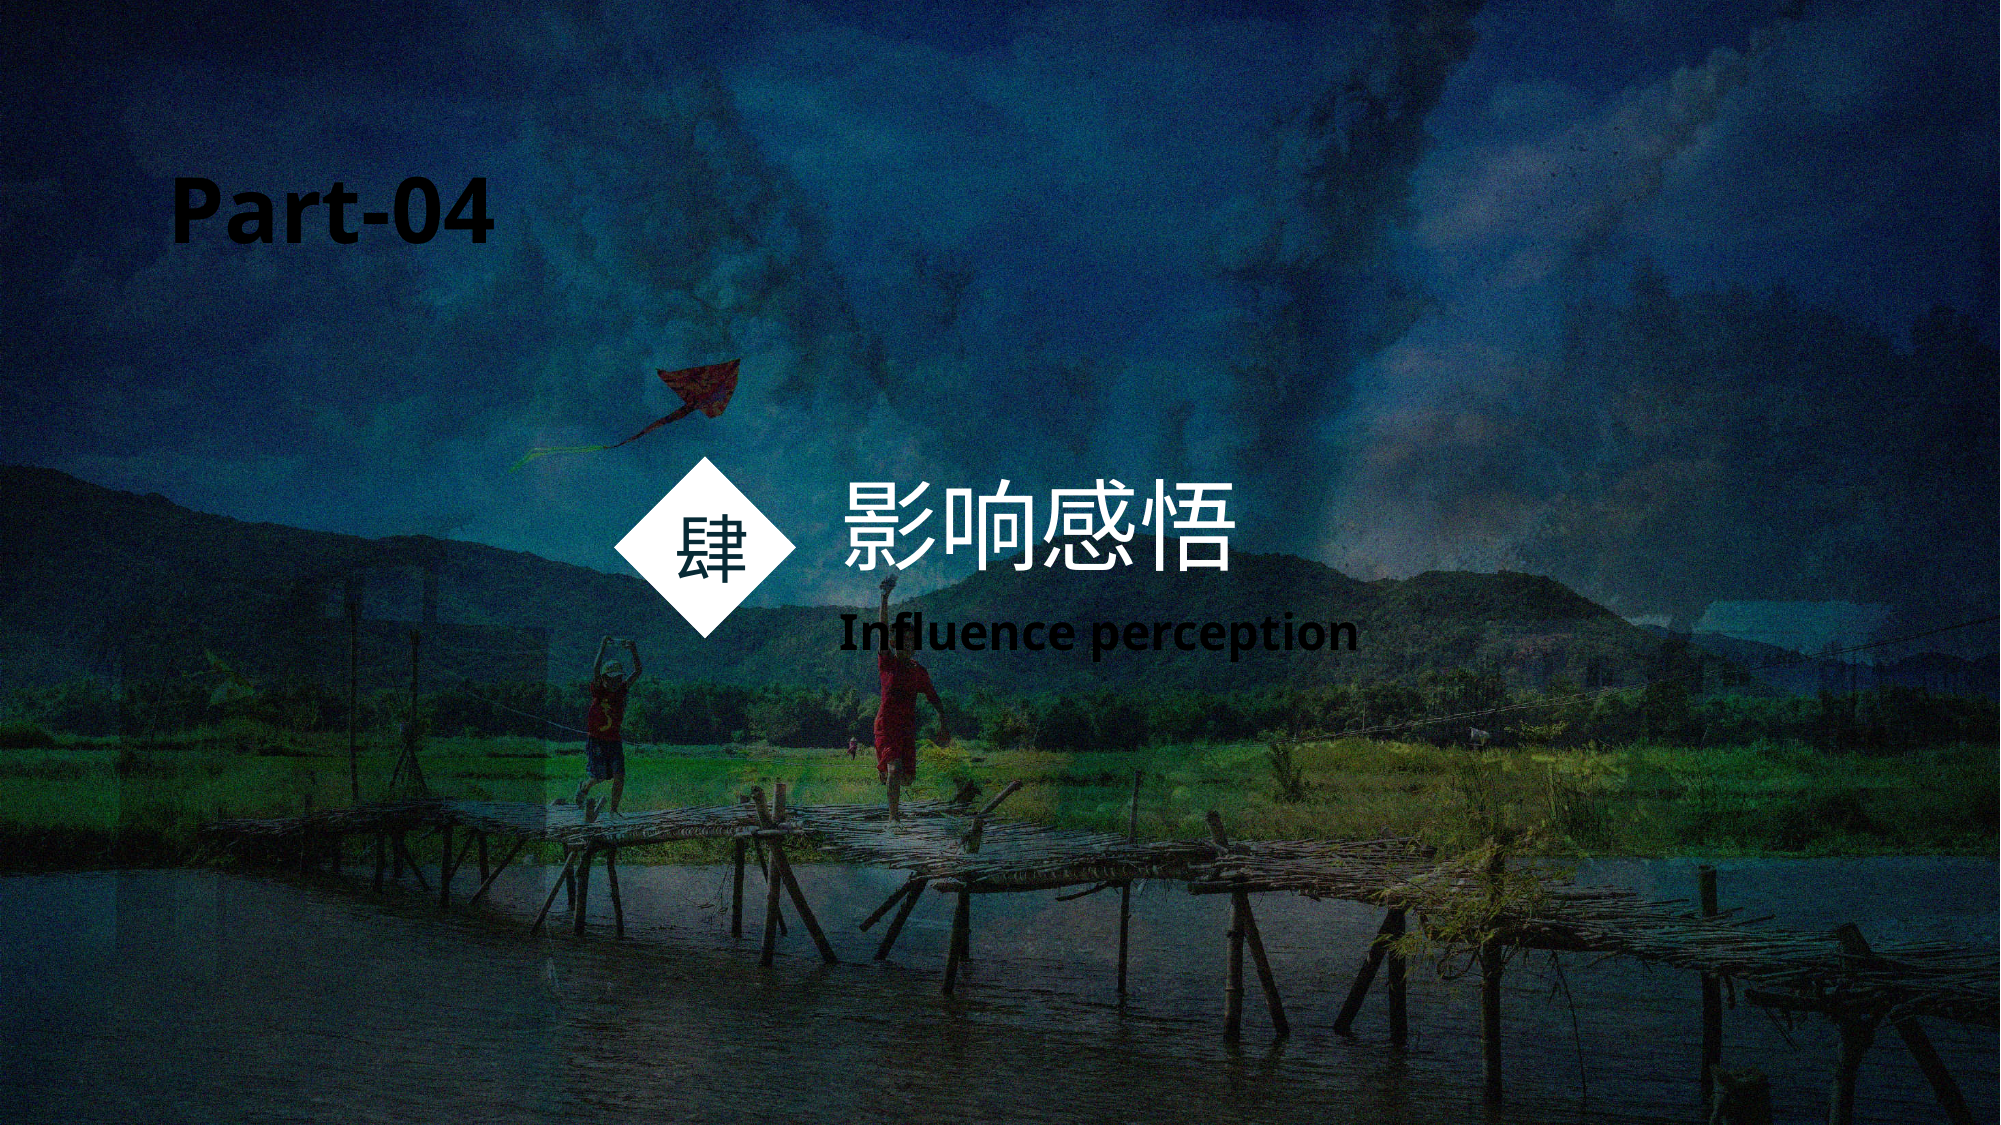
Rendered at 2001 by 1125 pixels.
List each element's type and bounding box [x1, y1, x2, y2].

picture [0, 0, 2000, 1125]
text_box [614, 456, 1386, 669]
